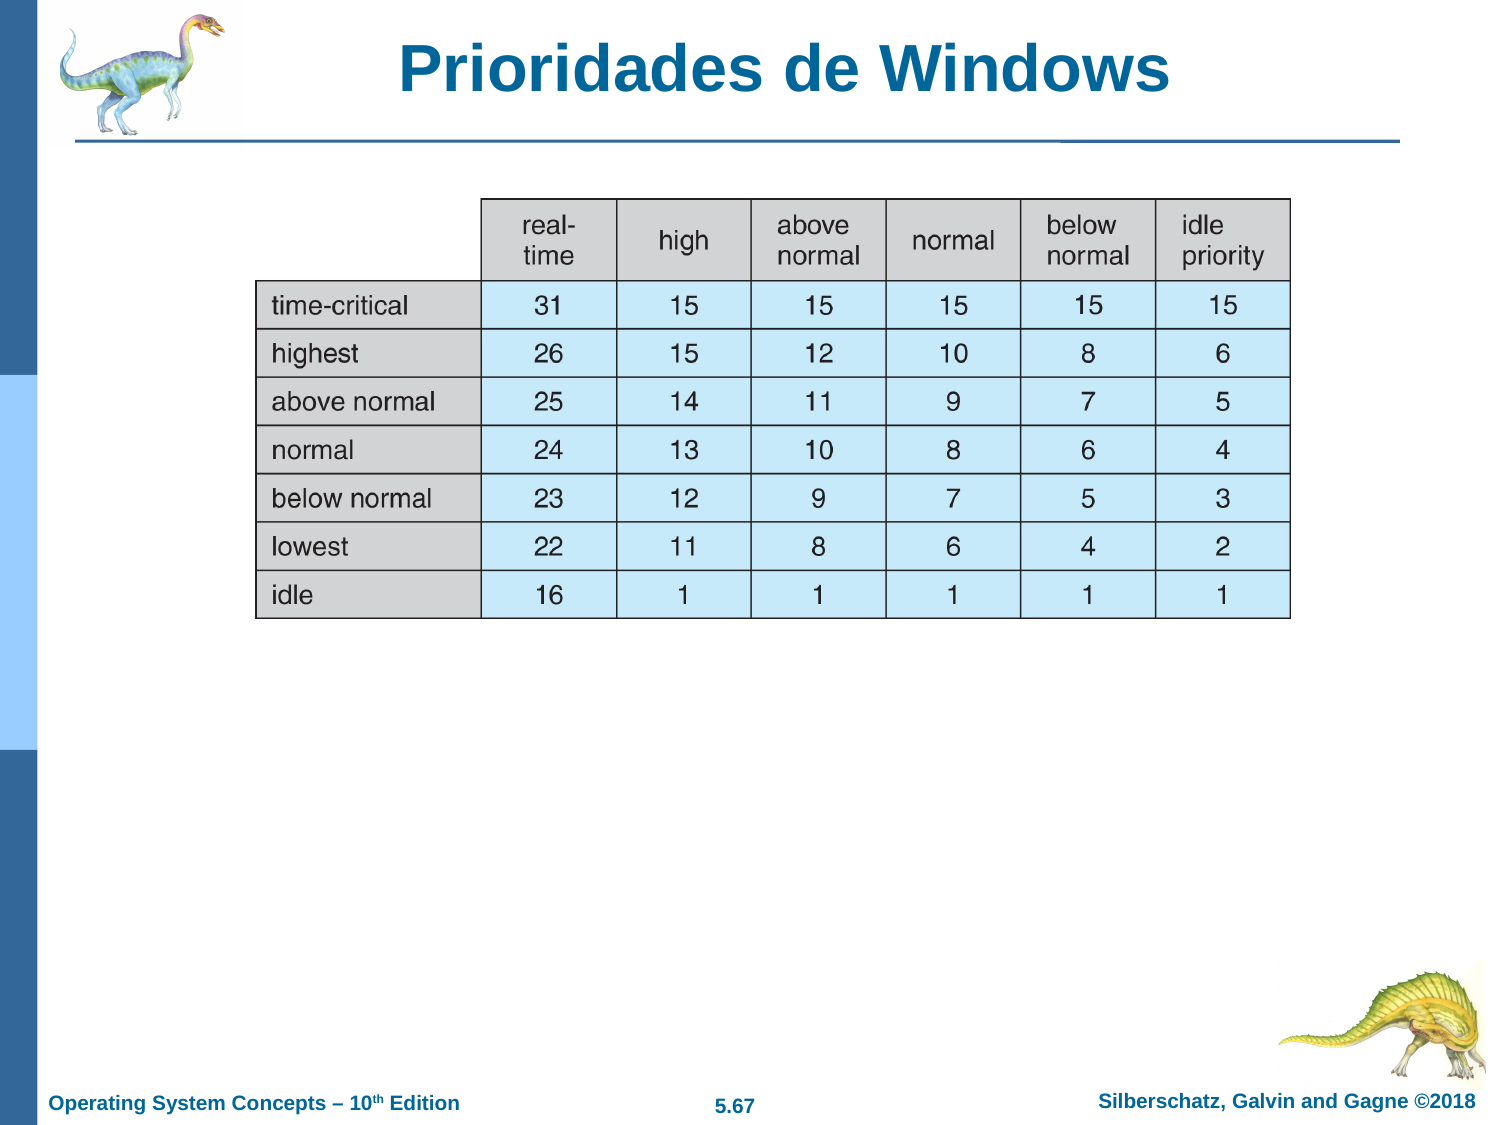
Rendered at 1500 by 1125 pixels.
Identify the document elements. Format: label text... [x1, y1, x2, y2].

title Prioridades de Windows [145, 18, 1425, 113]
picture [254, 198, 1292, 619]
picture [46, 0, 243, 149]
picture [1275, 959, 1486, 1090]
